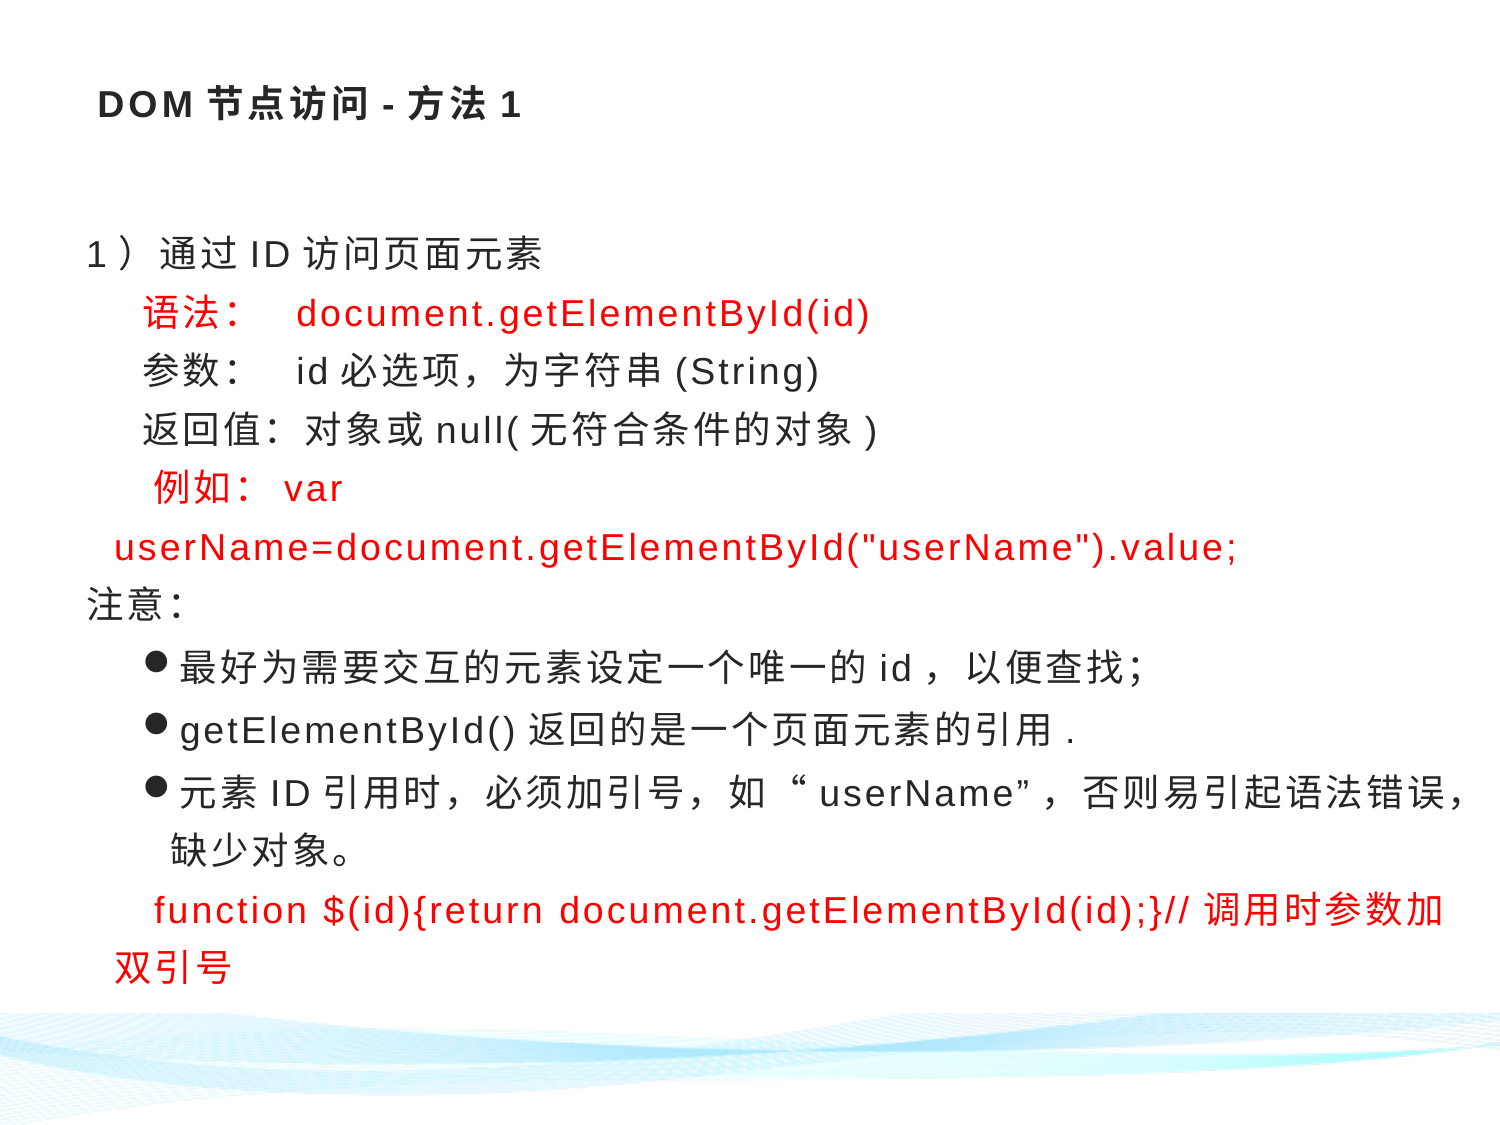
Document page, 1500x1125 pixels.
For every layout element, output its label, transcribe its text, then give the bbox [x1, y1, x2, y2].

list 1）通过ID访问页面元素 语法： document.getElementById(id) 参数： id必选项，为字符串(String) 返回值：对象或null(无符合条件的对象) 例如：var userName=document.getElementById("userName").value; 注意： 最好为需要交互的元素设定一个唯一的id，以便查找； getElementById()返回的是一个页面元素的引用. 元素ID引用时，必须加引号，如“userName”，否则易引起语法错误，缺少对象。 function $(id){return document.getElementById(id);}//调用时参数加双引号 [71, 209, 1468, 1032]
title DOM节点访问-方法1 [82, 72, 1418, 146]
picture [0, 1013, 1500, 1125]
